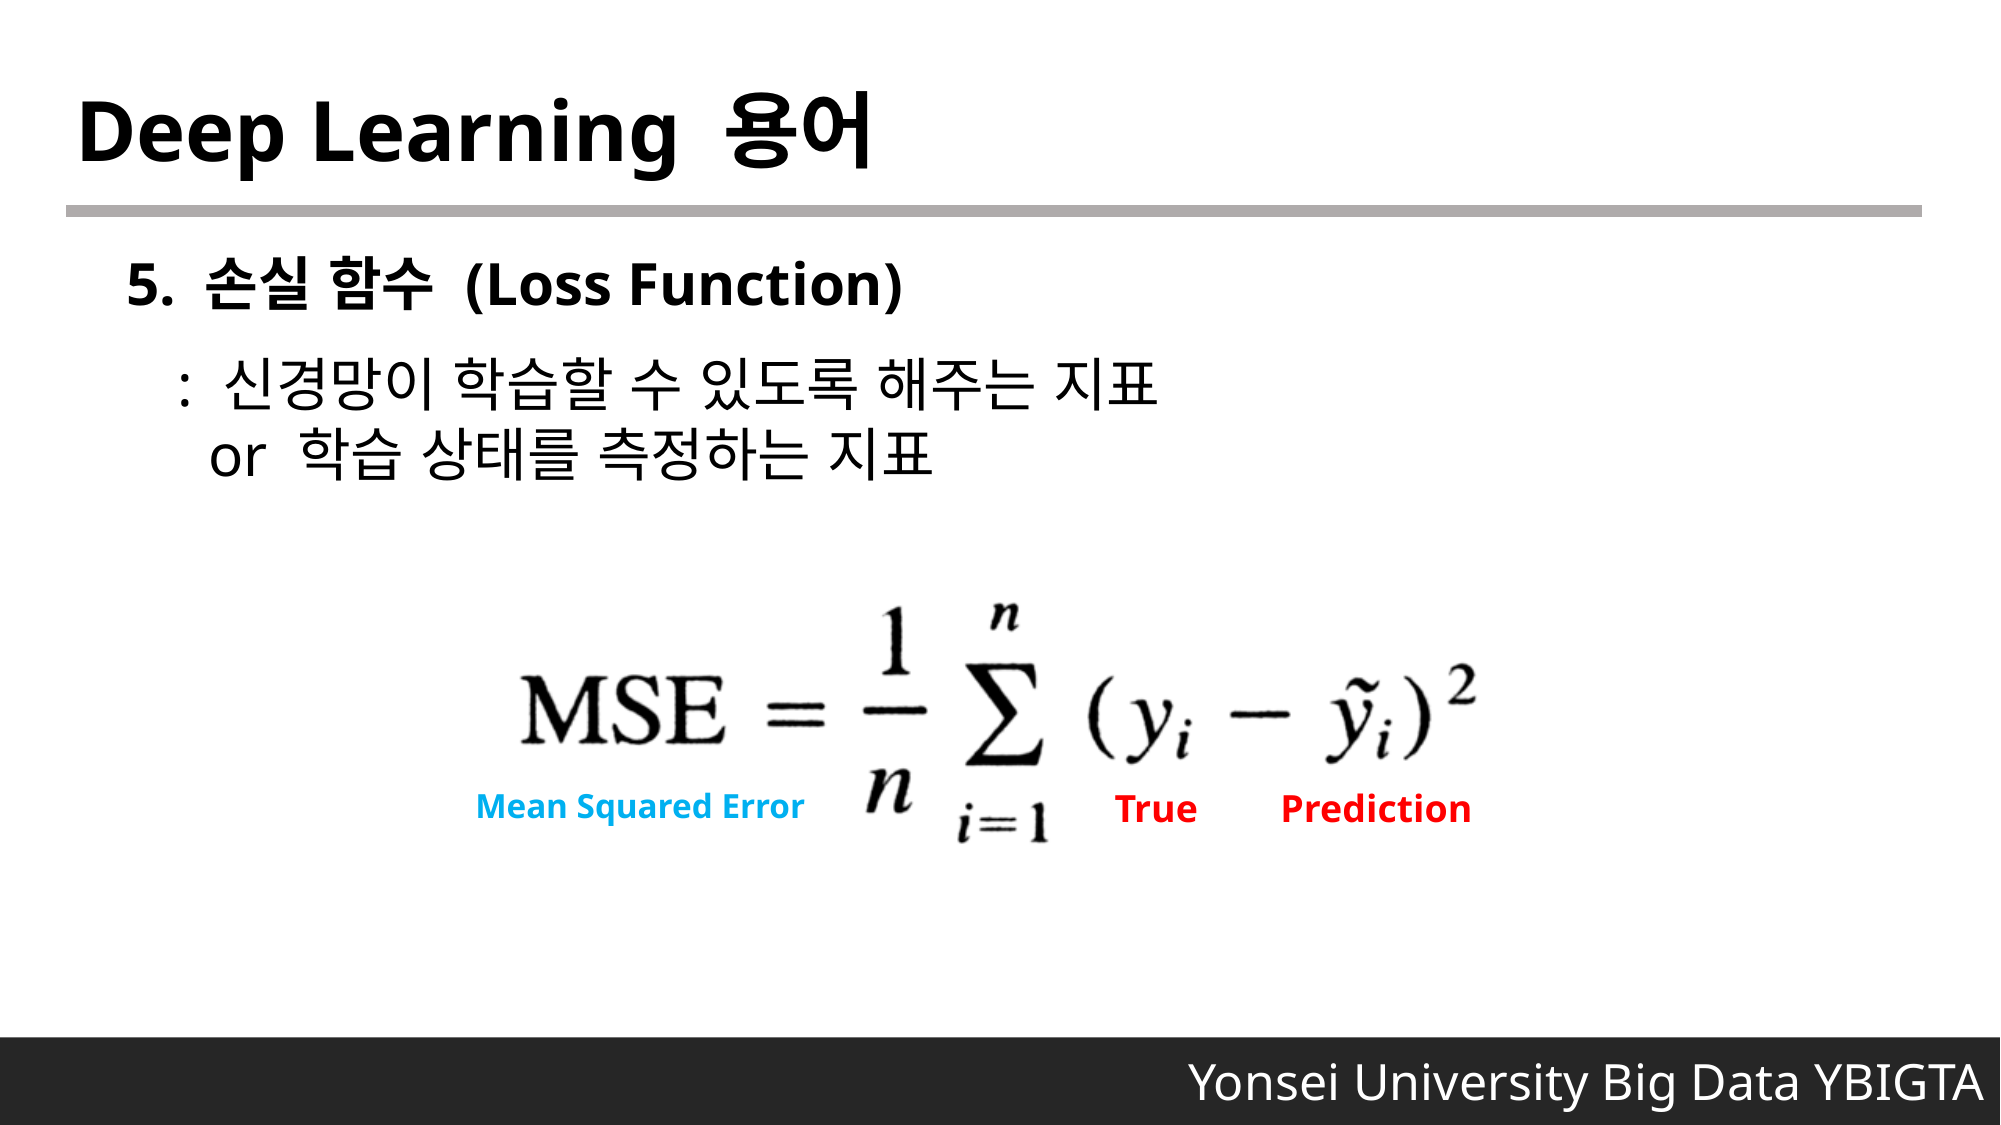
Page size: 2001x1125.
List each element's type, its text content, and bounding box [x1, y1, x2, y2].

text_box Deep Learning 용어 [60, 70, 2000, 186]
text_box Yonsei University Big Data YBIGTA [1120, 1043, 2000, 1118]
text_box : 신경망이 학습할 수 있도록 해주는 지표 or 학습 상태를 측정하는 지표 [163, 340, 1175, 496]
picture [501, 590, 1499, 866]
text_box [0, 1036, 2000, 1125]
text_box Mean Squared Error [460, 777, 501, 833]
text_box 5. 손실 함수 (Loss Function) [111, 240, 918, 325]
